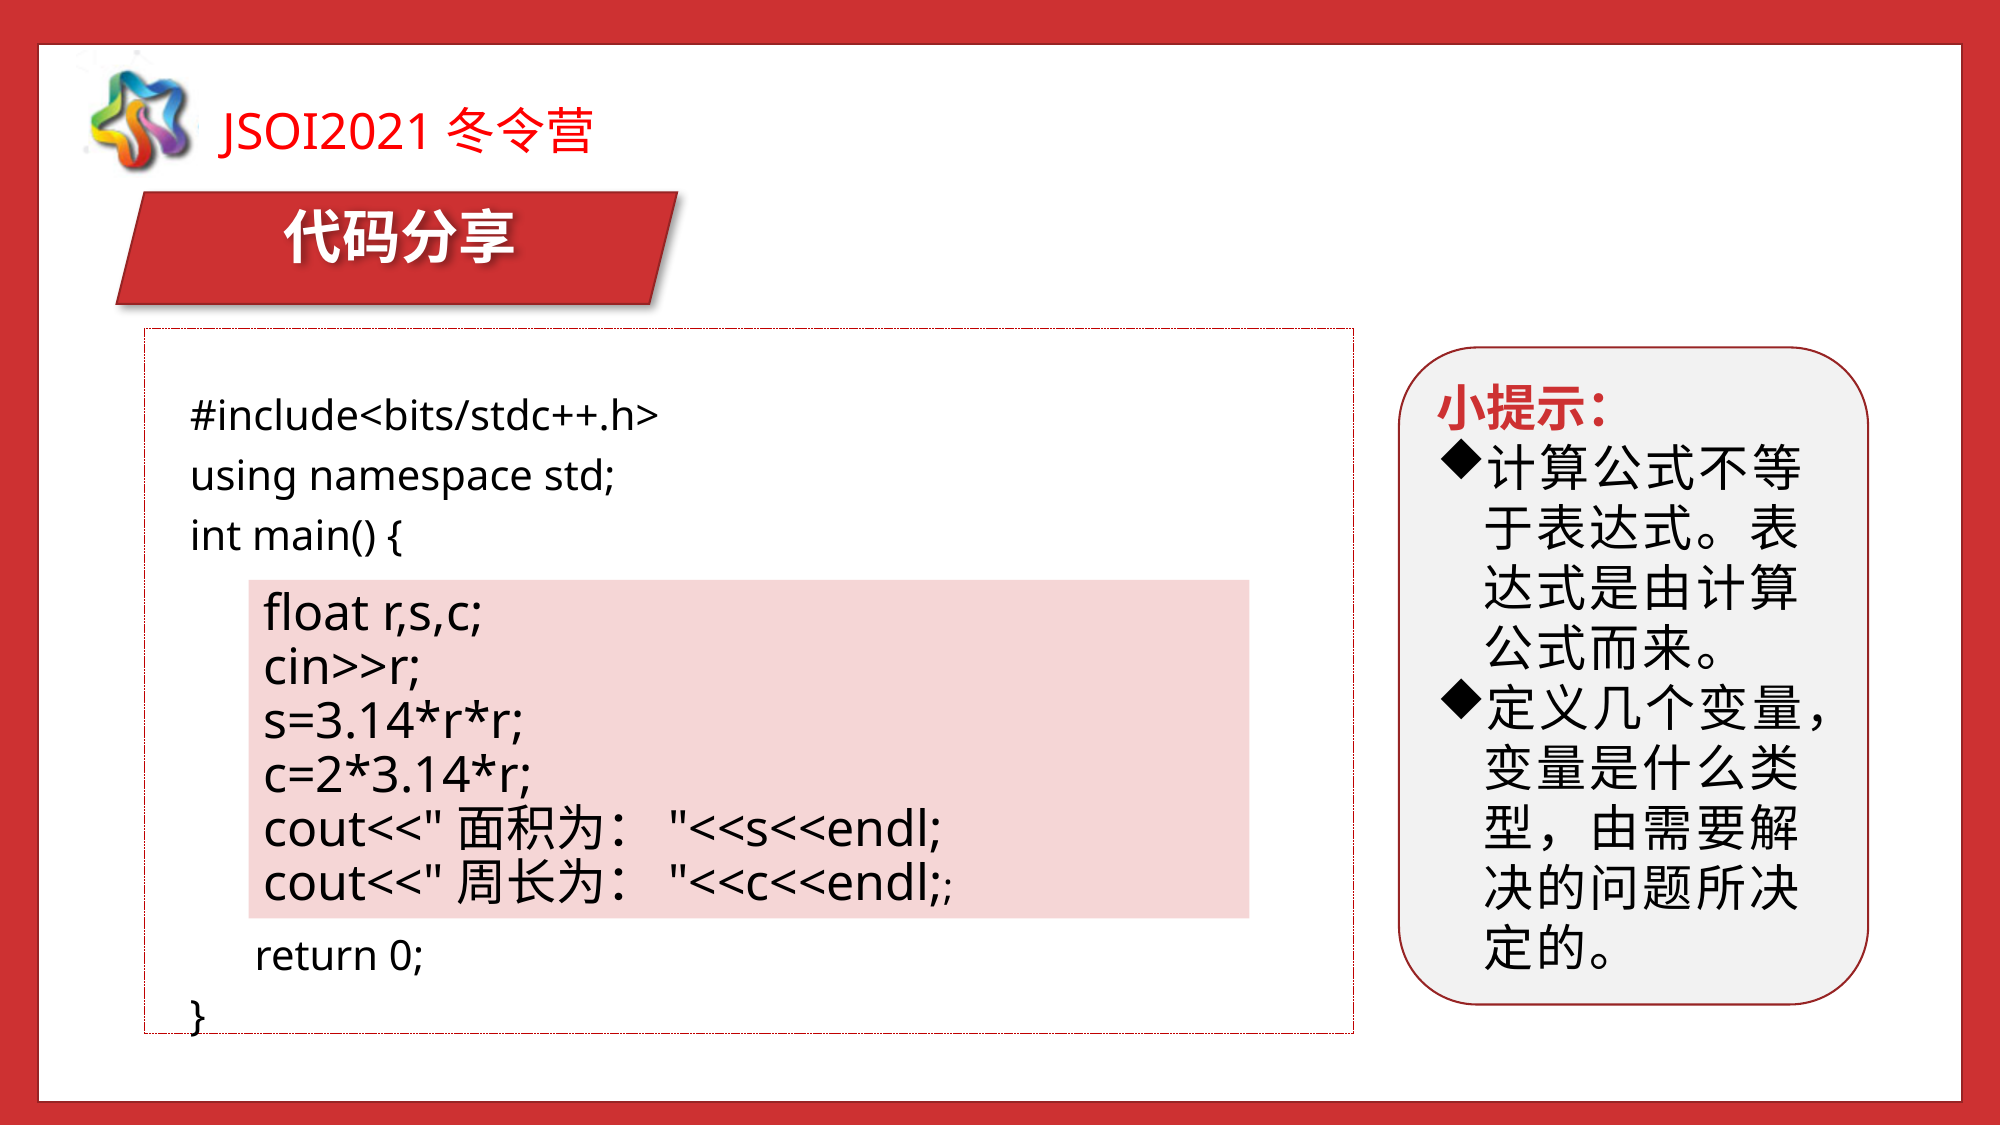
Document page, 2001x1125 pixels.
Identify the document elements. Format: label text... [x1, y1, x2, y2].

text_box float r,s,c; cin>>r; s=3.14*r*r; c=2*3.14*r; cout<<"面积为："<<s<<endl; cout<<"周长为："<<c<<endl;; [248, 579, 1250, 919]
text_box [144, 328, 1354, 1034]
text_box #include<bits/stdc++.h> using namespace std; int main() { return 0; } [175, 371, 1234, 1046]
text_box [116, 192, 678, 304]
text_box 小提示： 计算公式不等于表达式。表达式是由计算公式而来。 定义几个变量，变量是什么类型，由需要解决的问题所决定的。 [1397, 346, 1870, 1006]
picture [76, 50, 199, 181]
